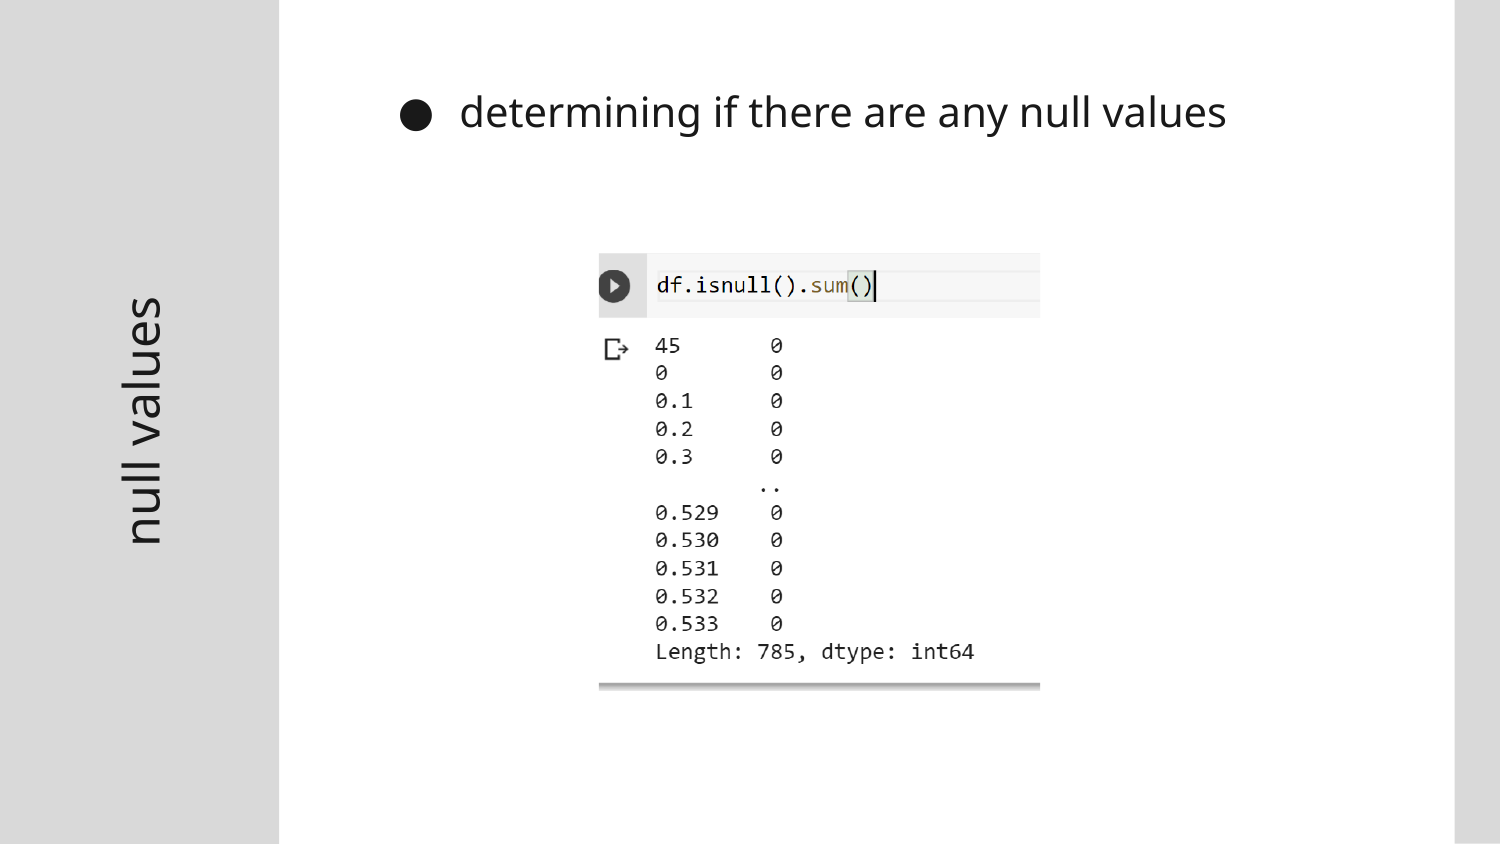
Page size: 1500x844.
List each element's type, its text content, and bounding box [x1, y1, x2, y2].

picture [598, 252, 1041, 691]
title null values [83, 26, 196, 818]
list determining if there are any null values [369, 62, 1270, 658]
